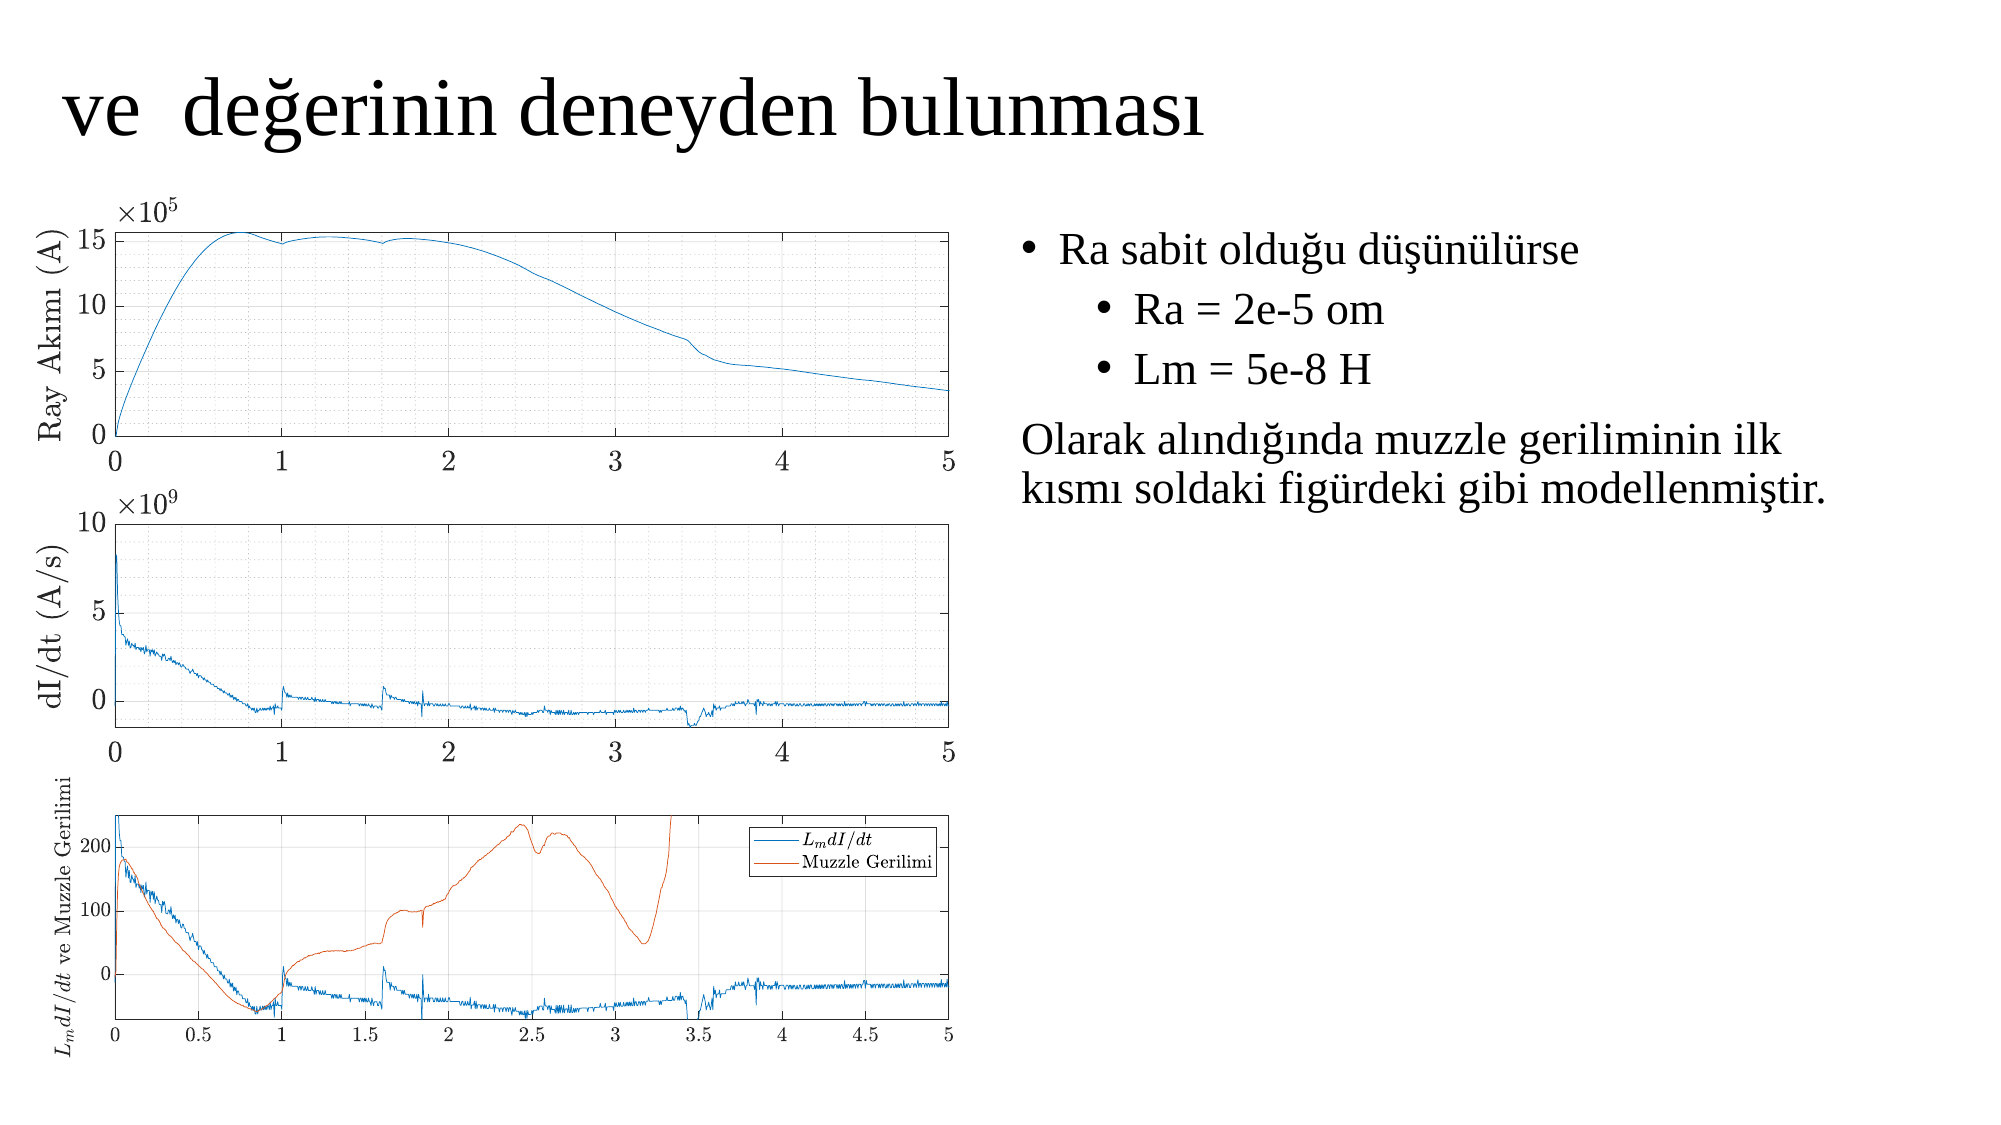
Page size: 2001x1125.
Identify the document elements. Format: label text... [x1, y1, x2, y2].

picture [0, 153, 1050, 1125]
list Ra sabit olduğu düşünülürse Ra = 2e-5 om Lm = 5e-8 H Olarak alındığında muzzle geriliminin ilk kısmı soldaki figürdeki gibi modellenmiştir. [1050, 217, 1844, 609]
